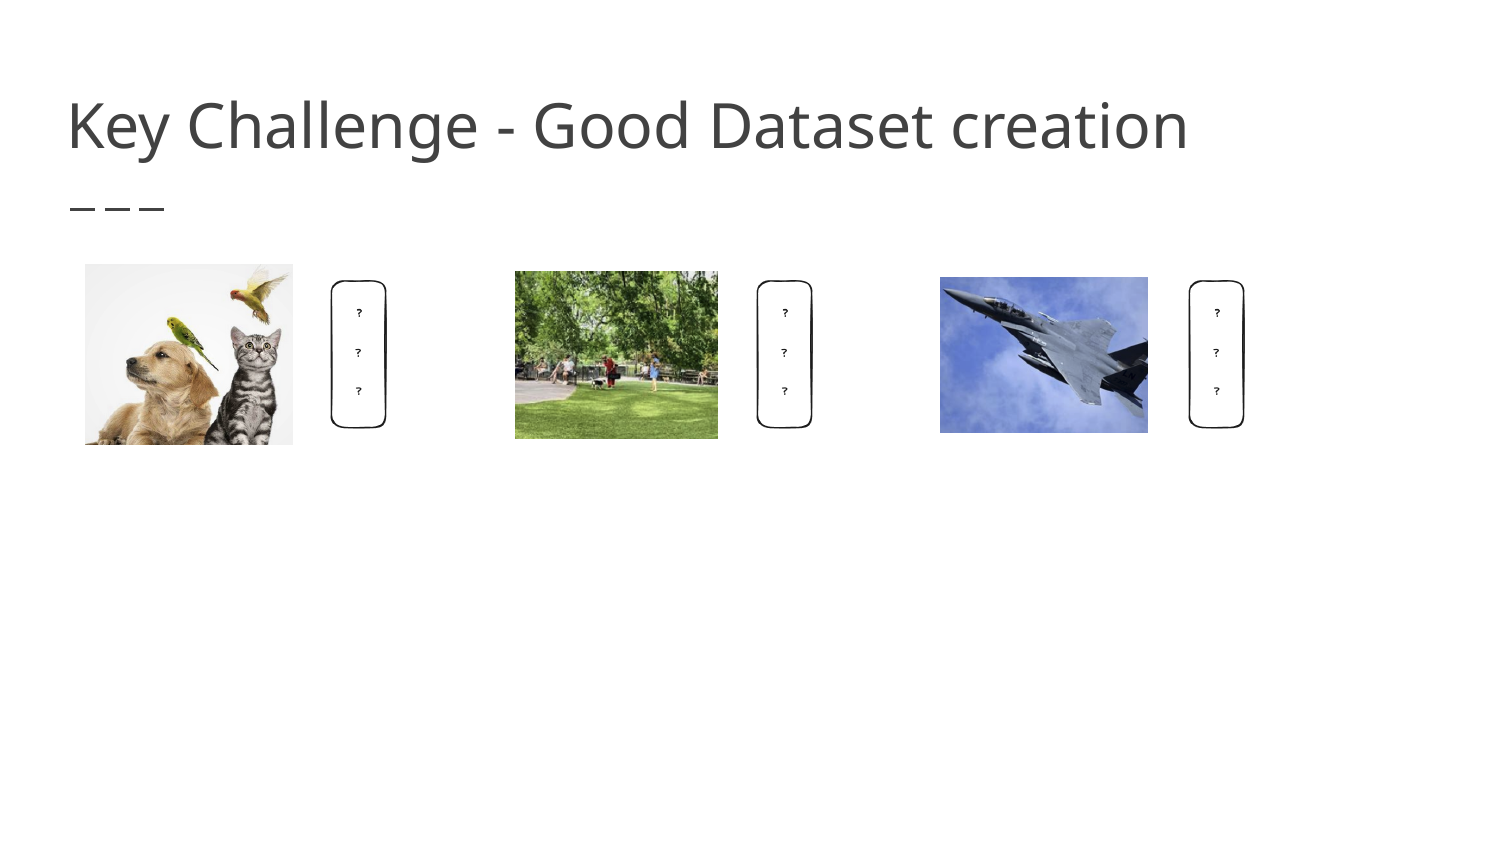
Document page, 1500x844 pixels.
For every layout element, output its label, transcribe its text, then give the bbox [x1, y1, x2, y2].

picture [736, 264, 829, 446]
picture [514, 270, 718, 439]
picture [939, 276, 1148, 433]
picture [1168, 264, 1261, 446]
picture [85, 264, 293, 446]
picture [310, 264, 403, 446]
title Key Challenge - Good Dataset creation [51, 61, 1449, 182]
